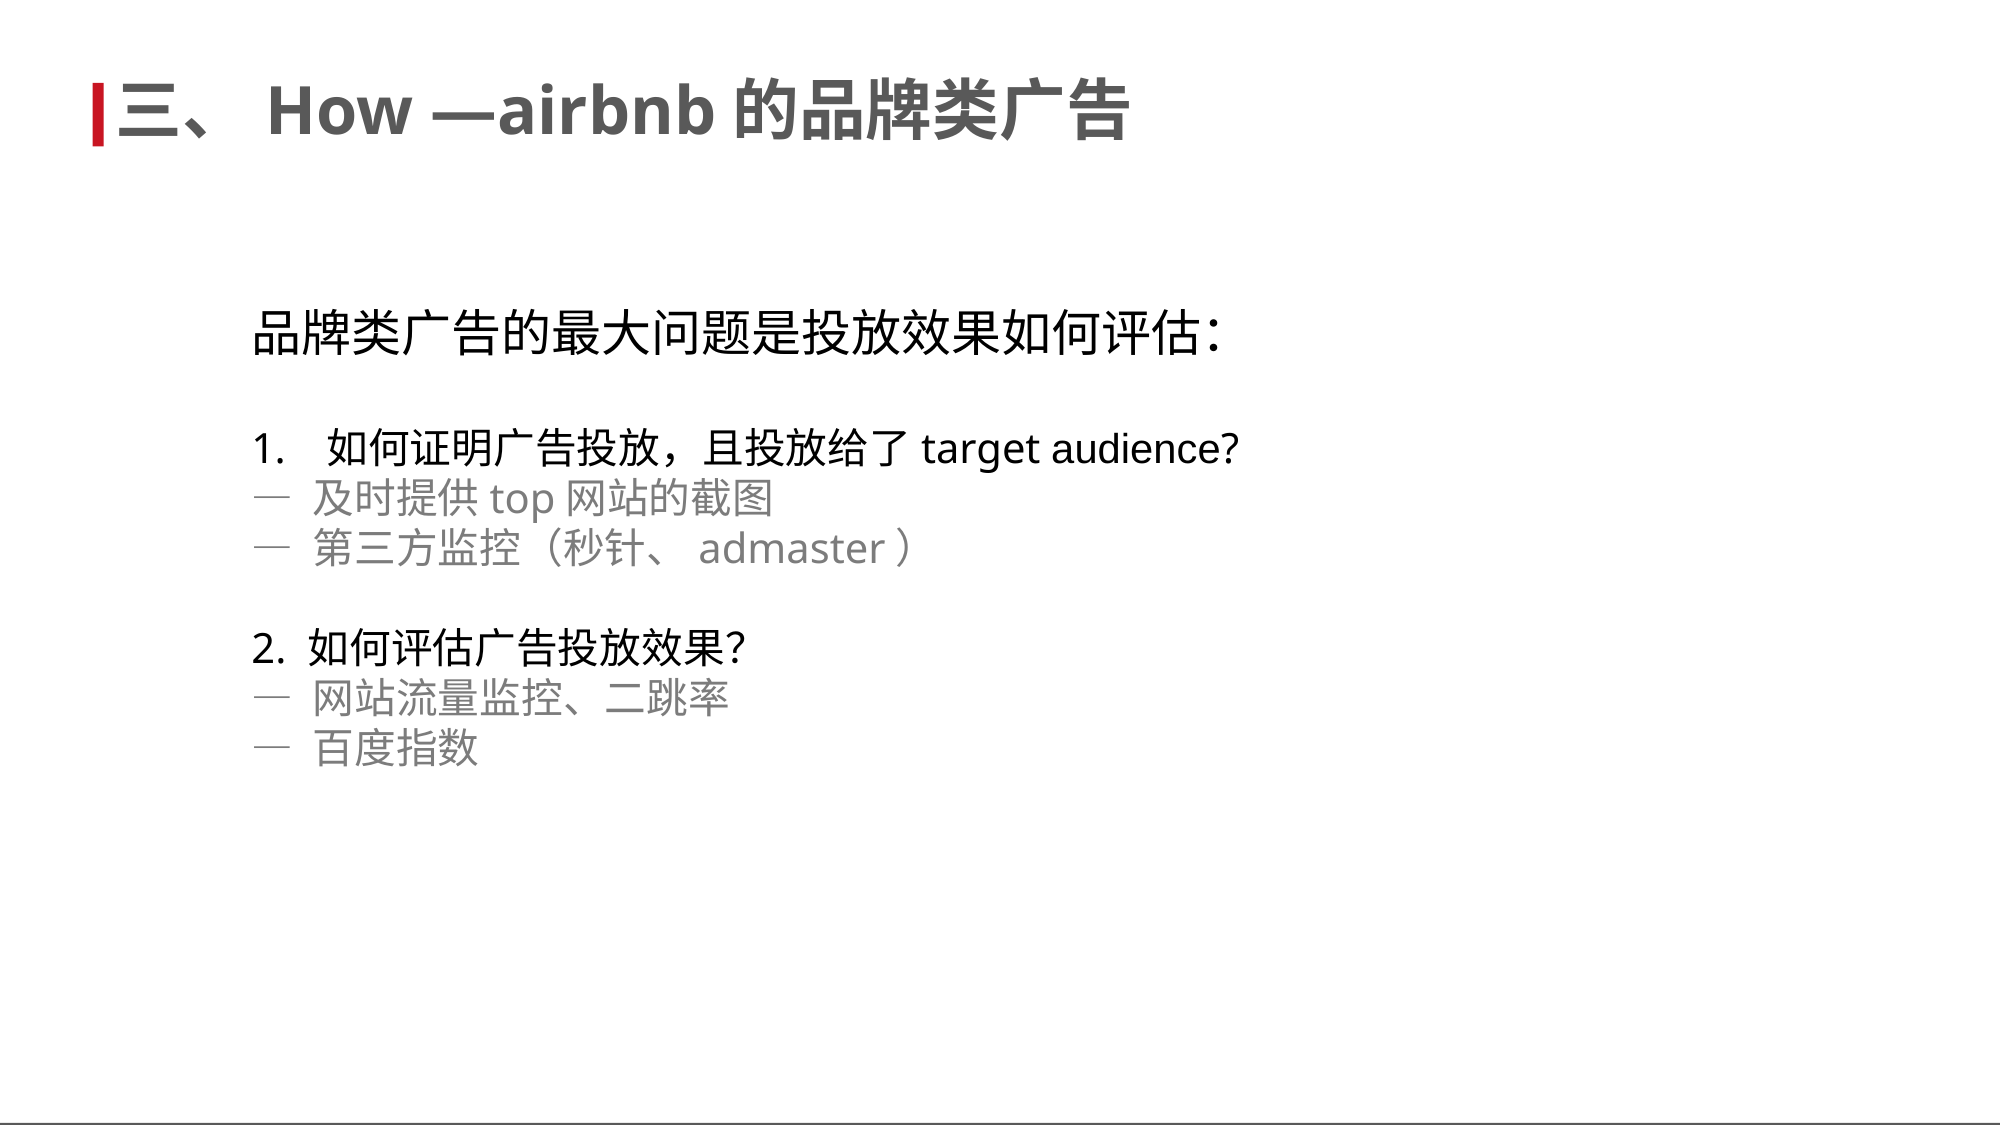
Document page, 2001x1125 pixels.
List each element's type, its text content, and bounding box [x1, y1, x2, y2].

text_box [92, 82, 104, 147]
text_box 三、How —airbnb的品牌类广告 [108, 60, 1201, 156]
text_box 品牌类广告的最大问题是投放效果如何评估： 如何证明广告投放，且投放给了target audience? — 及时提供top网站的截图 — 第三方监控（秒针、admaster） 2. 如何评估广告投放效果？ — 网站流量监控、二跳率 — 百度指数 [244, 294, 1615, 960]
